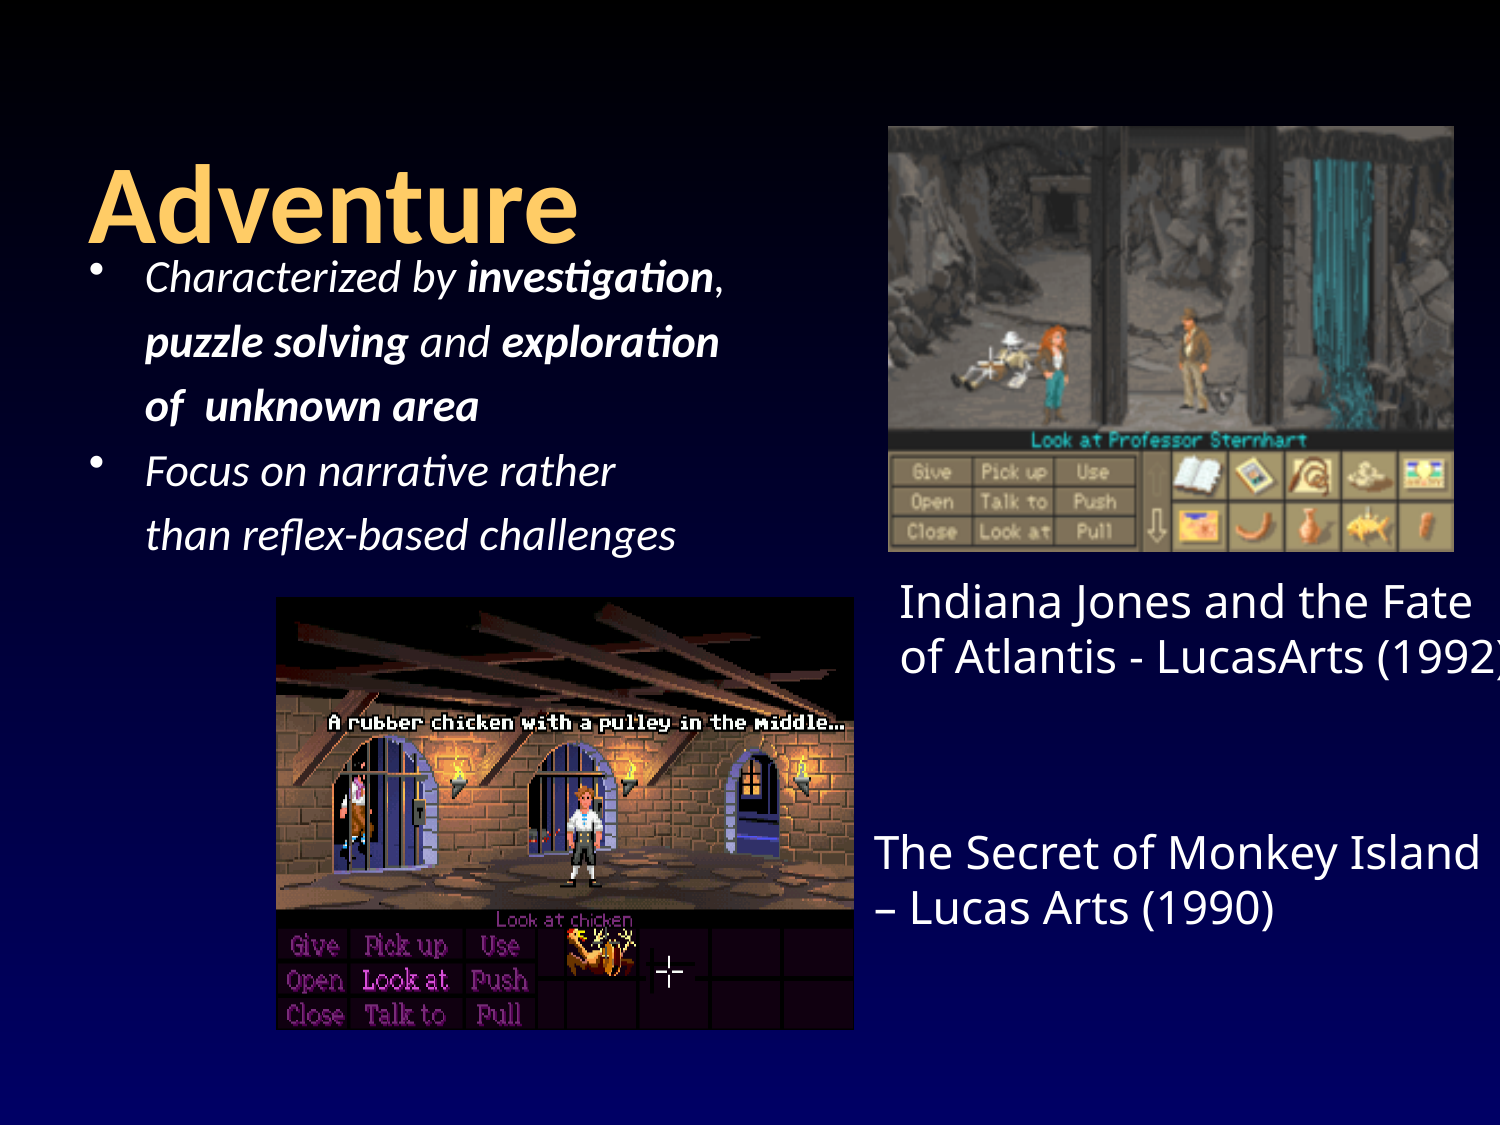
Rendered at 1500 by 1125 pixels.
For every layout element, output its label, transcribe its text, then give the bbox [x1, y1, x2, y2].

text_box The Secret of Monkey Island – Lucas Arts (1990) [858, 816, 1497, 942]
picture [888, 126, 1454, 552]
text_box Indiana Jones and the Fate of Atlantis - LucasArts (1992) [884, 564, 1500, 691]
title Adventure [75, 124, 1425, 239]
list Characterized by investigation, puzzle solving and exploration of unknown area Focus on narrative rather than reflex-based challenges [75, 239, 1097, 869]
picture [276, 597, 854, 1030]
